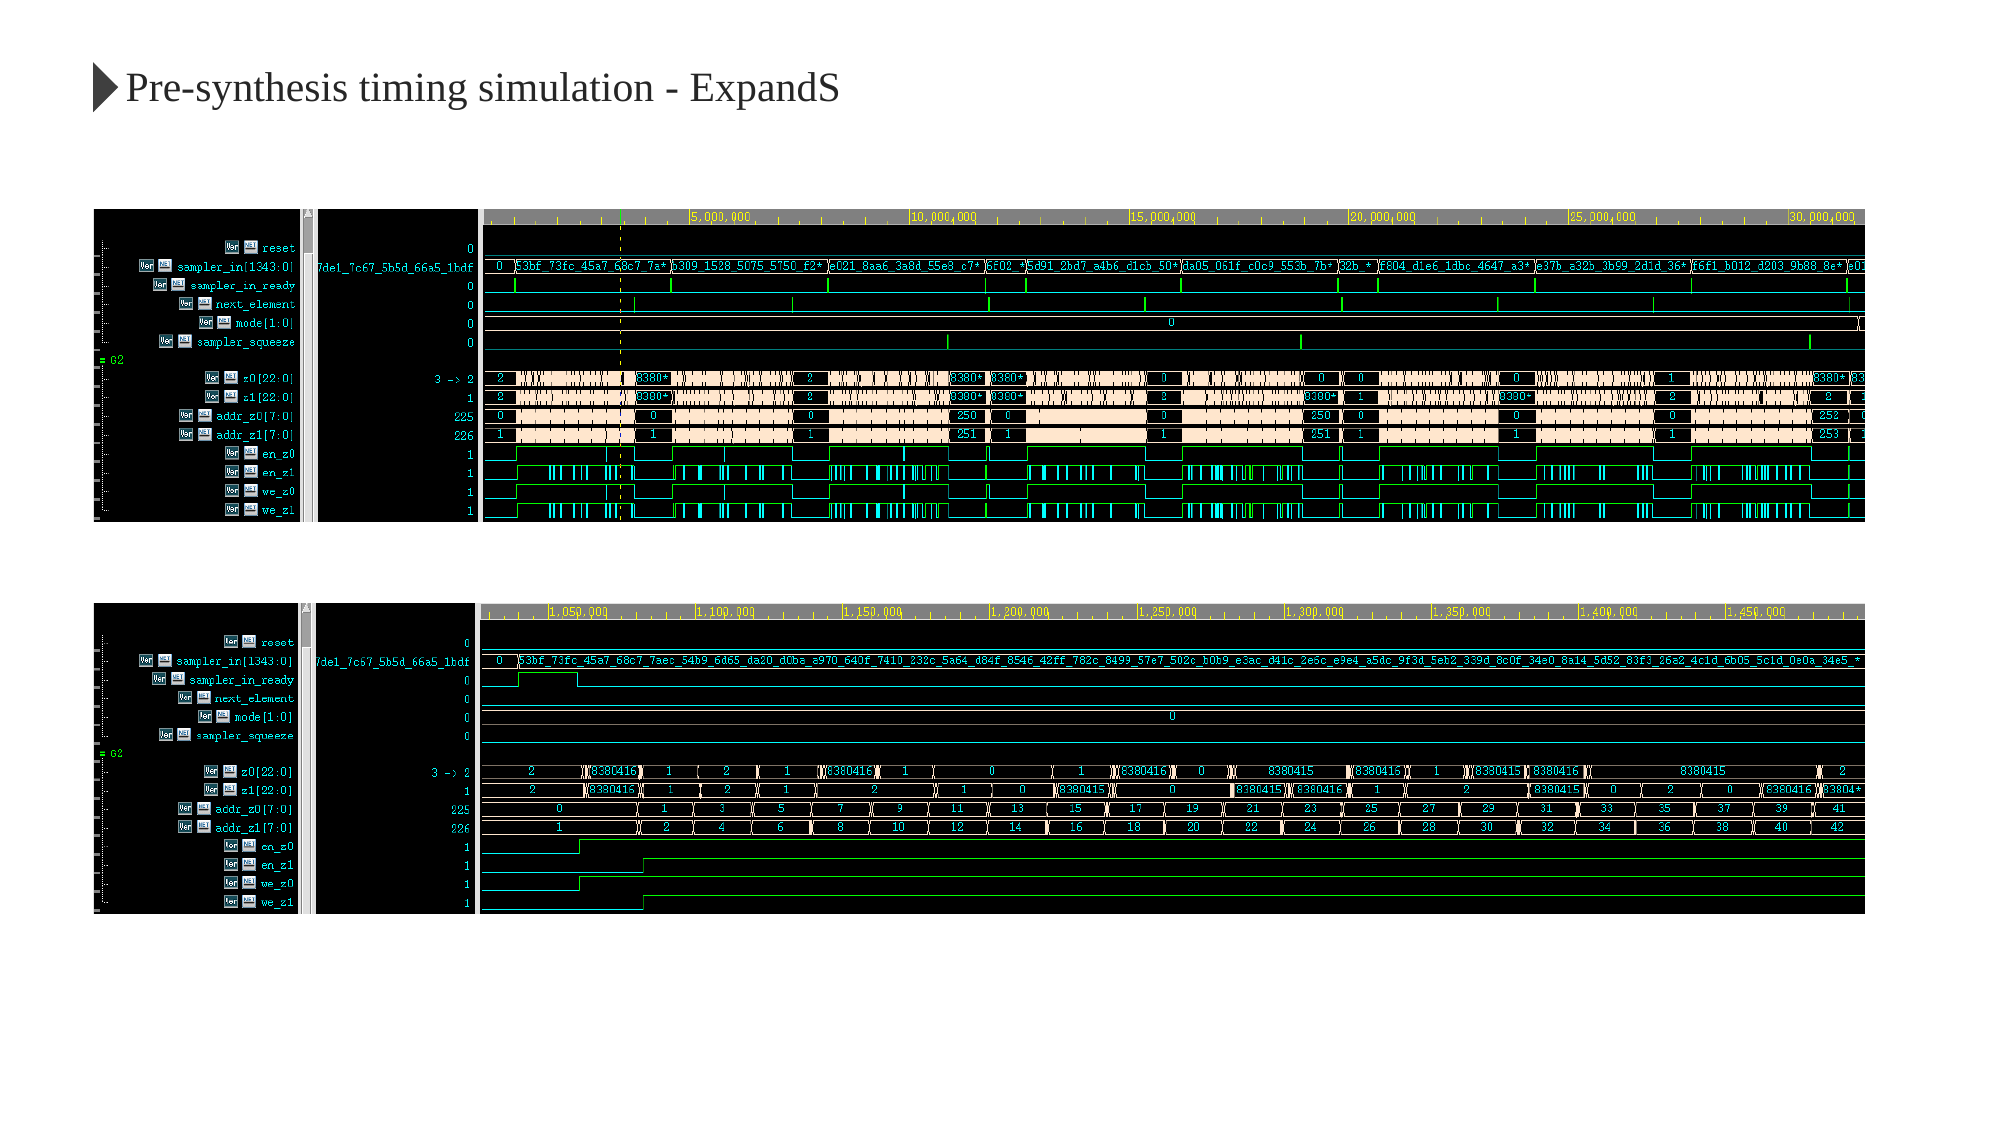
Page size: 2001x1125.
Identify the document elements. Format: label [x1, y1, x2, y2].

picture [93, 603, 1865, 915]
text_box [93, 52, 858, 118]
picture [93, 209, 1865, 522]
